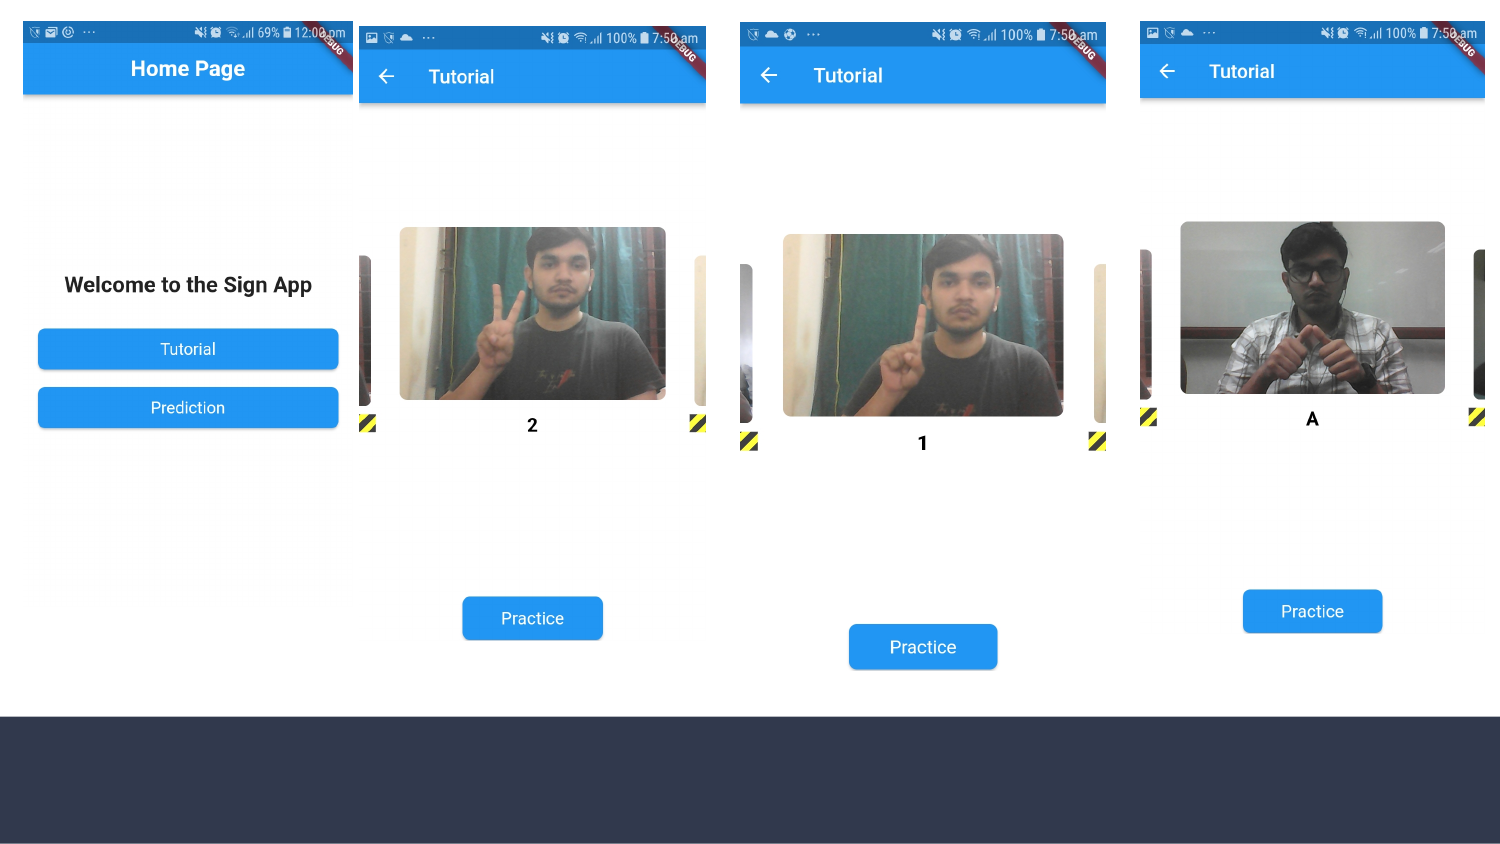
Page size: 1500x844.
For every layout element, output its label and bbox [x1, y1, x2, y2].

picture [359, 26, 706, 642]
picture [23, 21, 354, 607]
picture [740, 22, 1106, 671]
picture [1139, 21, 1485, 634]
